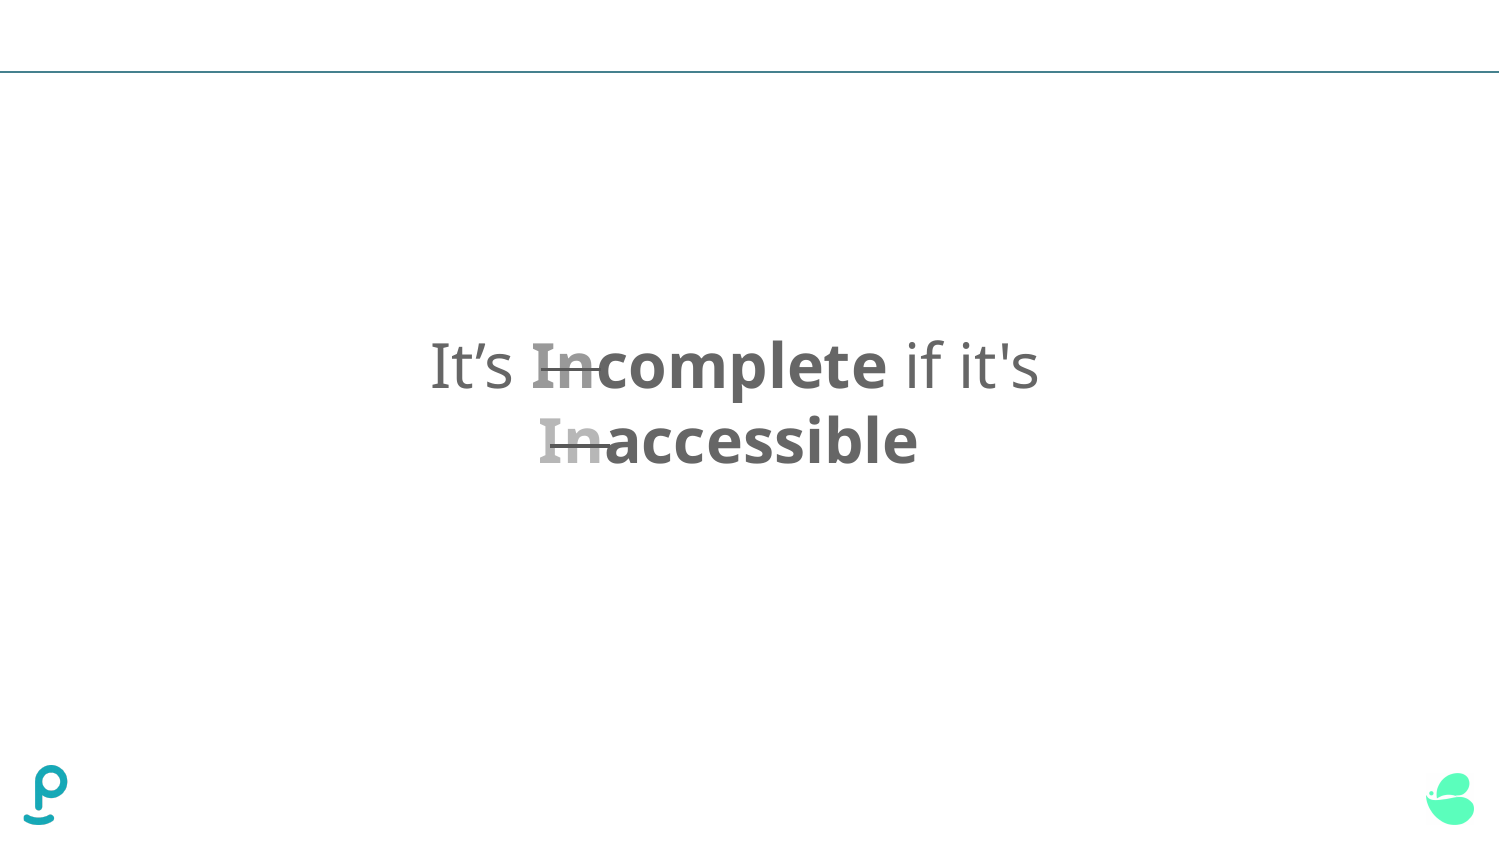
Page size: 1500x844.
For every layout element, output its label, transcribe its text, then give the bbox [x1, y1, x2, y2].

picture [23, 765, 71, 825]
picture [1425, 773, 1474, 825]
text_box It’s Incomplete if it's Inaccessible [383, 311, 1089, 469]
